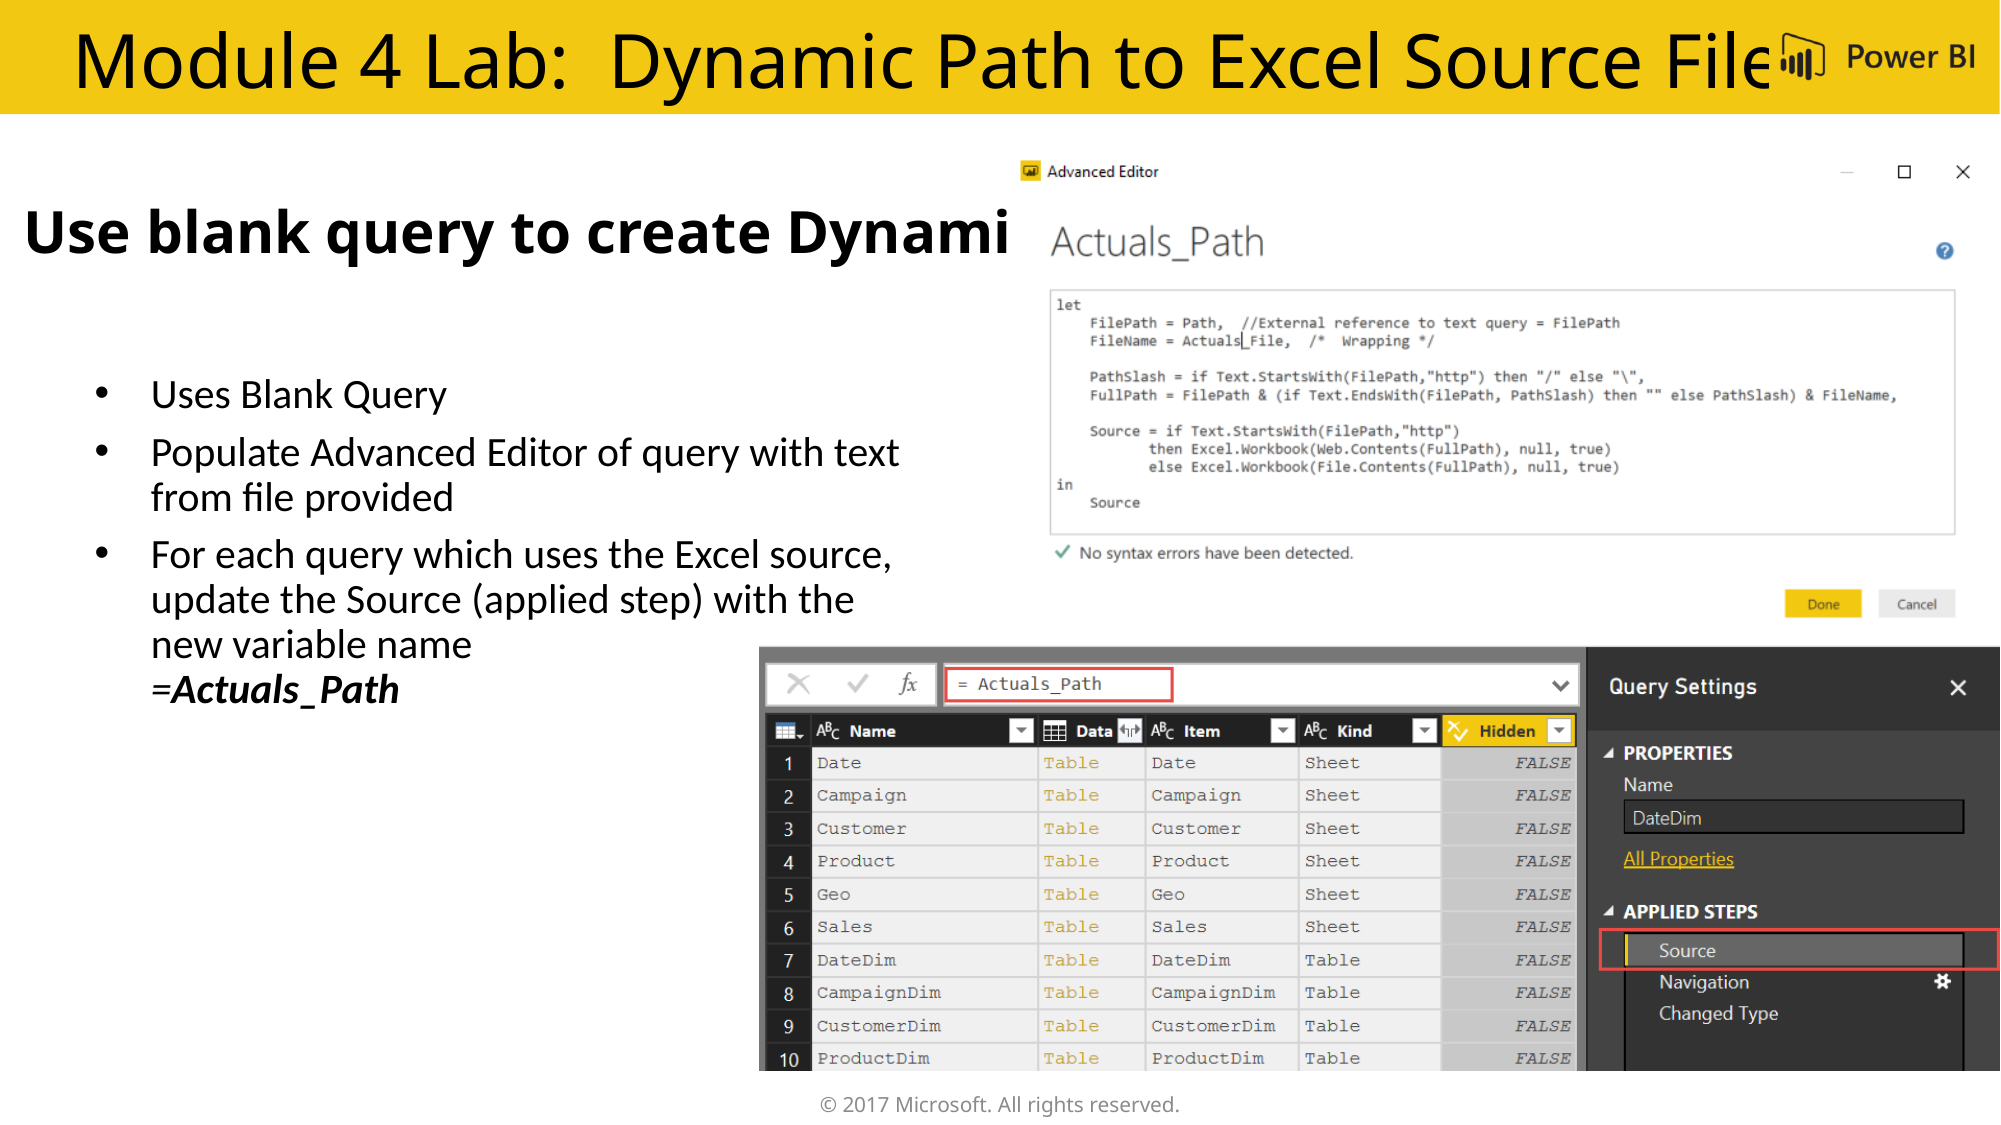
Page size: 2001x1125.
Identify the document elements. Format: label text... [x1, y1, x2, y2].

footer © 2017 Microsoft. All rights reserved. [662, 1084, 1338, 1123]
text_box Module 4 Lab: Dynamic Path to Excel Source File [58, 5, 1879, 111]
text_box Uses Blank Query Populate Advanced Editor of query with text from file provided For each query which uses the Excel source, update the Source (applied step) with the new variable name =Actuals_Path [64, 348, 969, 737]
picture [1769, 23, 1985, 91]
title Use blank query to create Dynamic Path [0, 188, 1013, 275]
text_box [0, 0, 2000, 115]
picture [759, 158, 2000, 1071]
